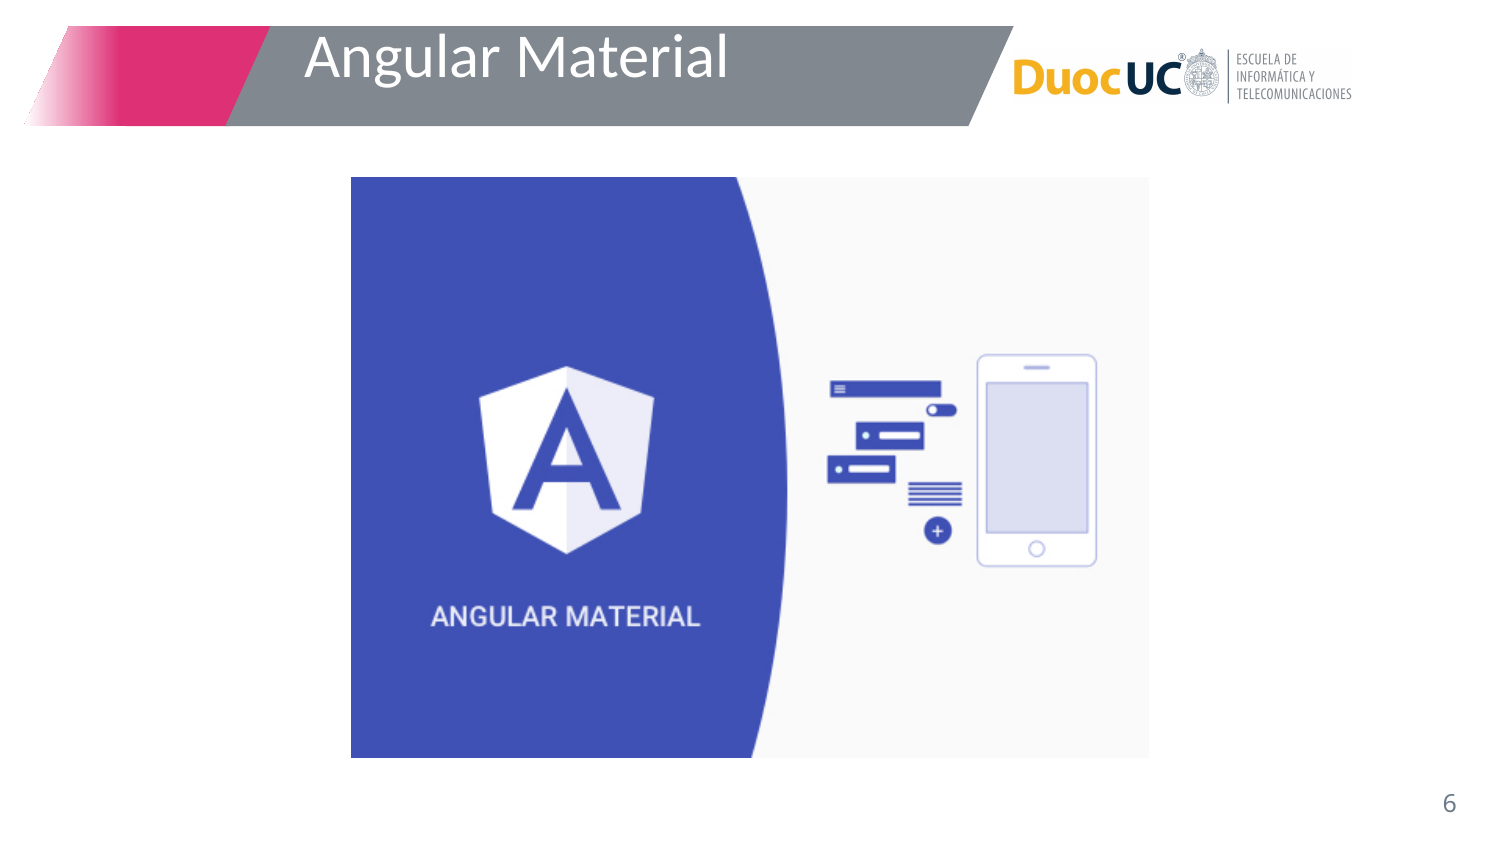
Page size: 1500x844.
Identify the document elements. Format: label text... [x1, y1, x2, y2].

picture [351, 177, 1149, 758]
title Angular Material [289, 19, 993, 95]
picture [1013, 47, 1352, 105]
